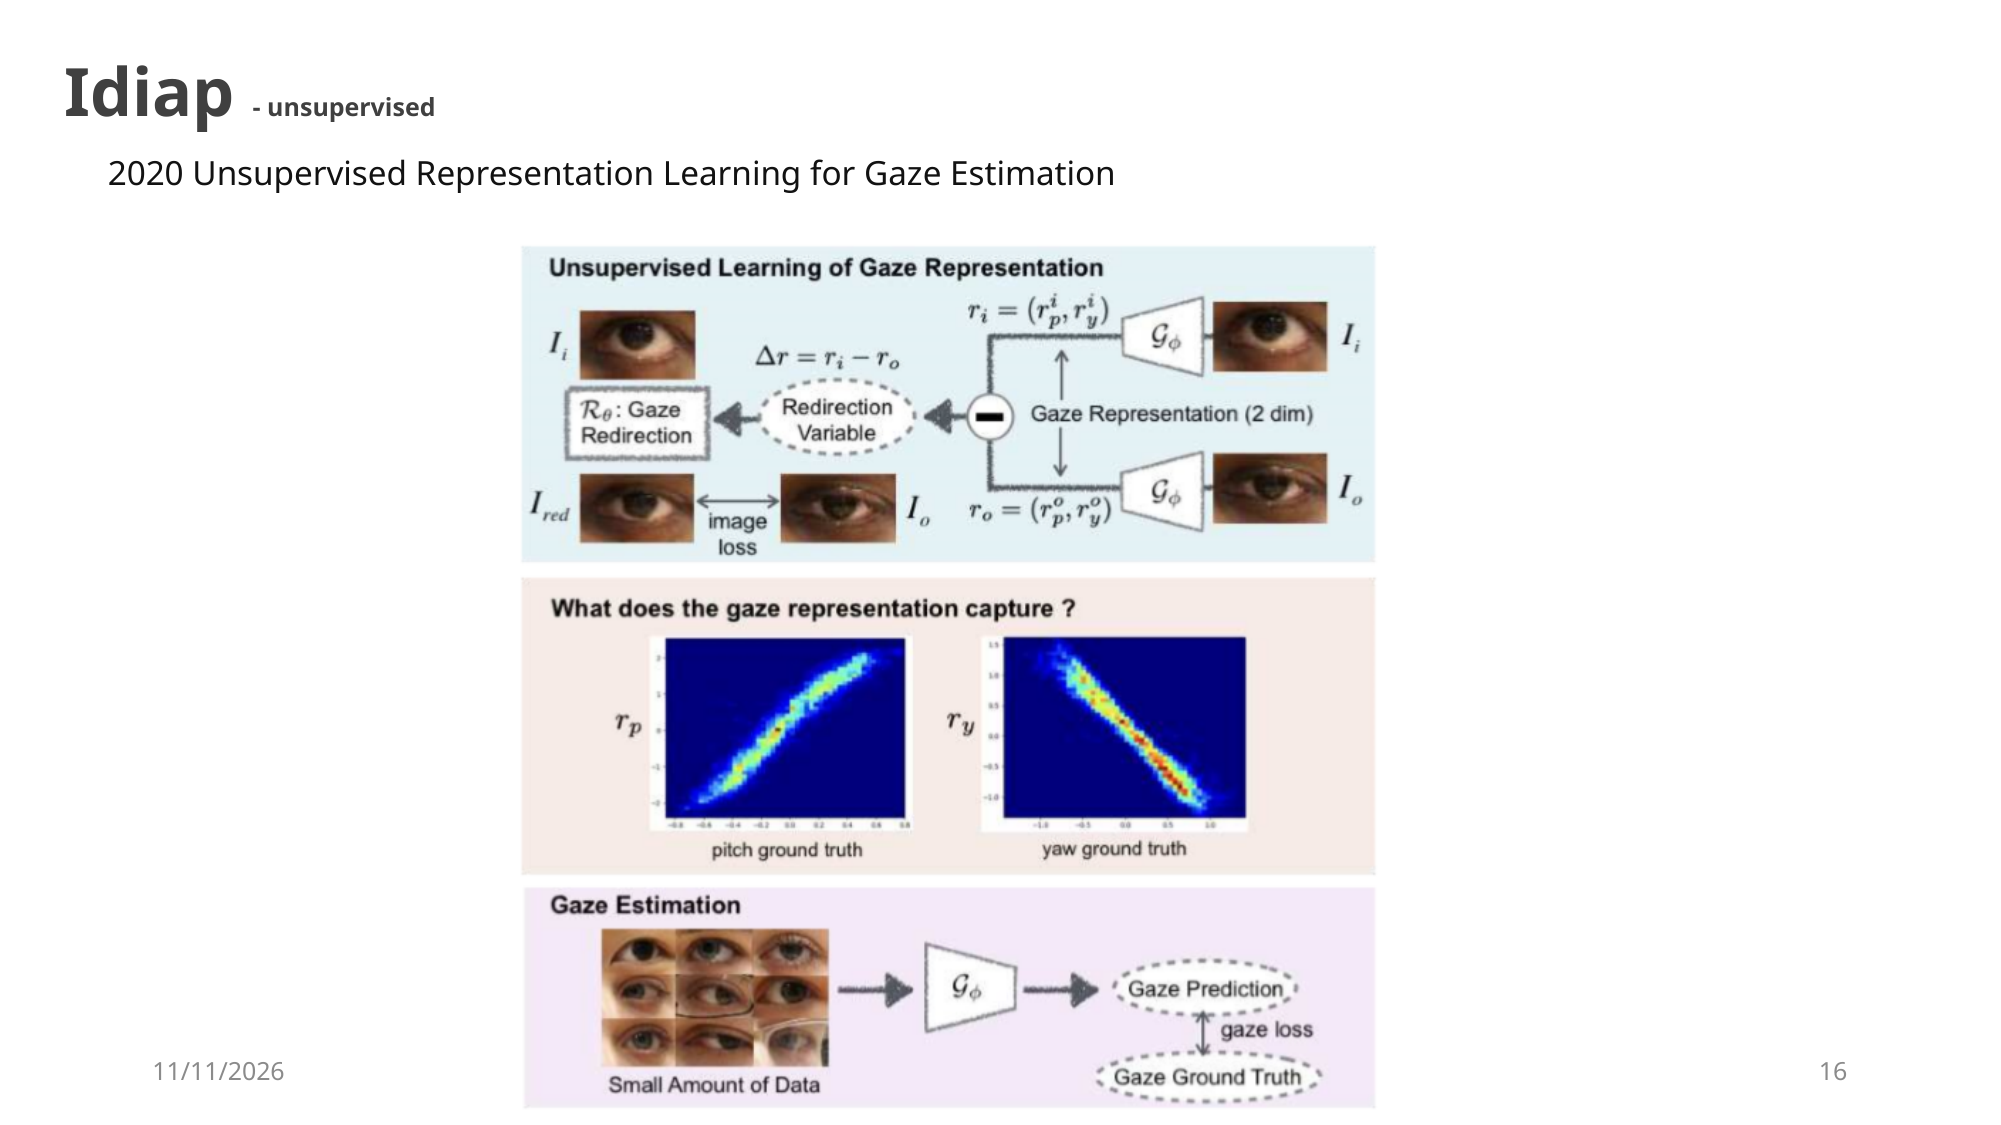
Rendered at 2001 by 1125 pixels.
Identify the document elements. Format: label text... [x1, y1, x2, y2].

text_box 2020 Unsupervised Representation Learning for Gaze Estimation [86, 142, 1252, 204]
picture [504, 231, 1399, 1125]
slide_number 16 [1412, 1042, 1863, 1103]
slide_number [137, 1042, 504, 1103]
text_box Idiap - unsupervised [43, 39, 756, 141]
